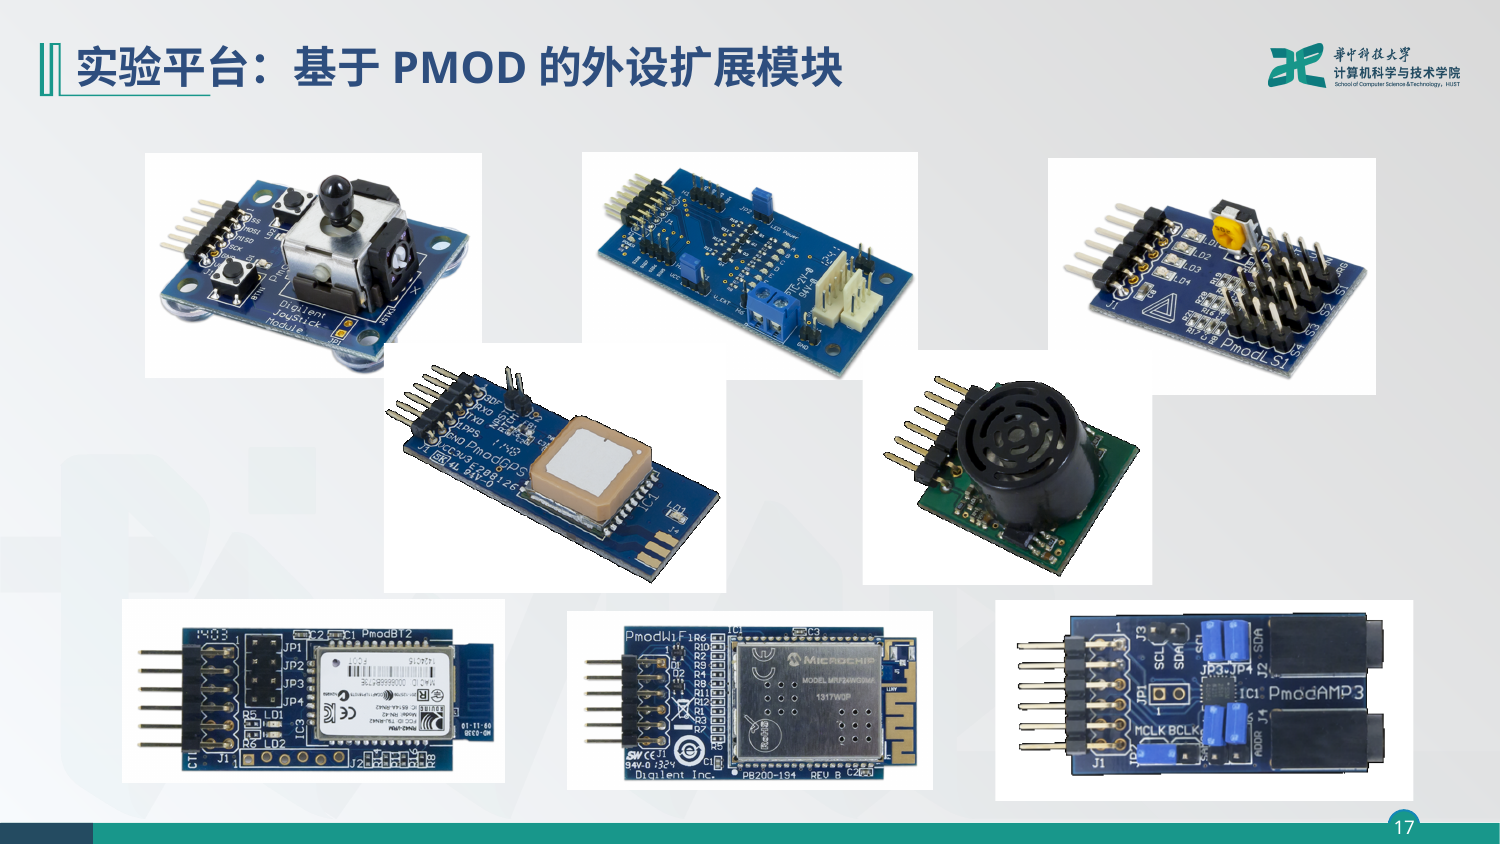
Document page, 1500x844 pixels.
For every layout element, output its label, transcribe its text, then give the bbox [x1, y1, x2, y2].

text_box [995, 599, 1414, 801]
title 实验平台：基于PMOD的外设扩展模块 [60, 31, 1354, 108]
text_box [383, 343, 727, 593]
picture [567, 611, 933, 790]
picture [1354, 43, 1460, 88]
picture [145, 153, 482, 378]
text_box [862, 350, 1153, 585]
picture [582, 151, 918, 380]
picture [1048, 158, 1377, 395]
picture [122, 599, 505, 783]
